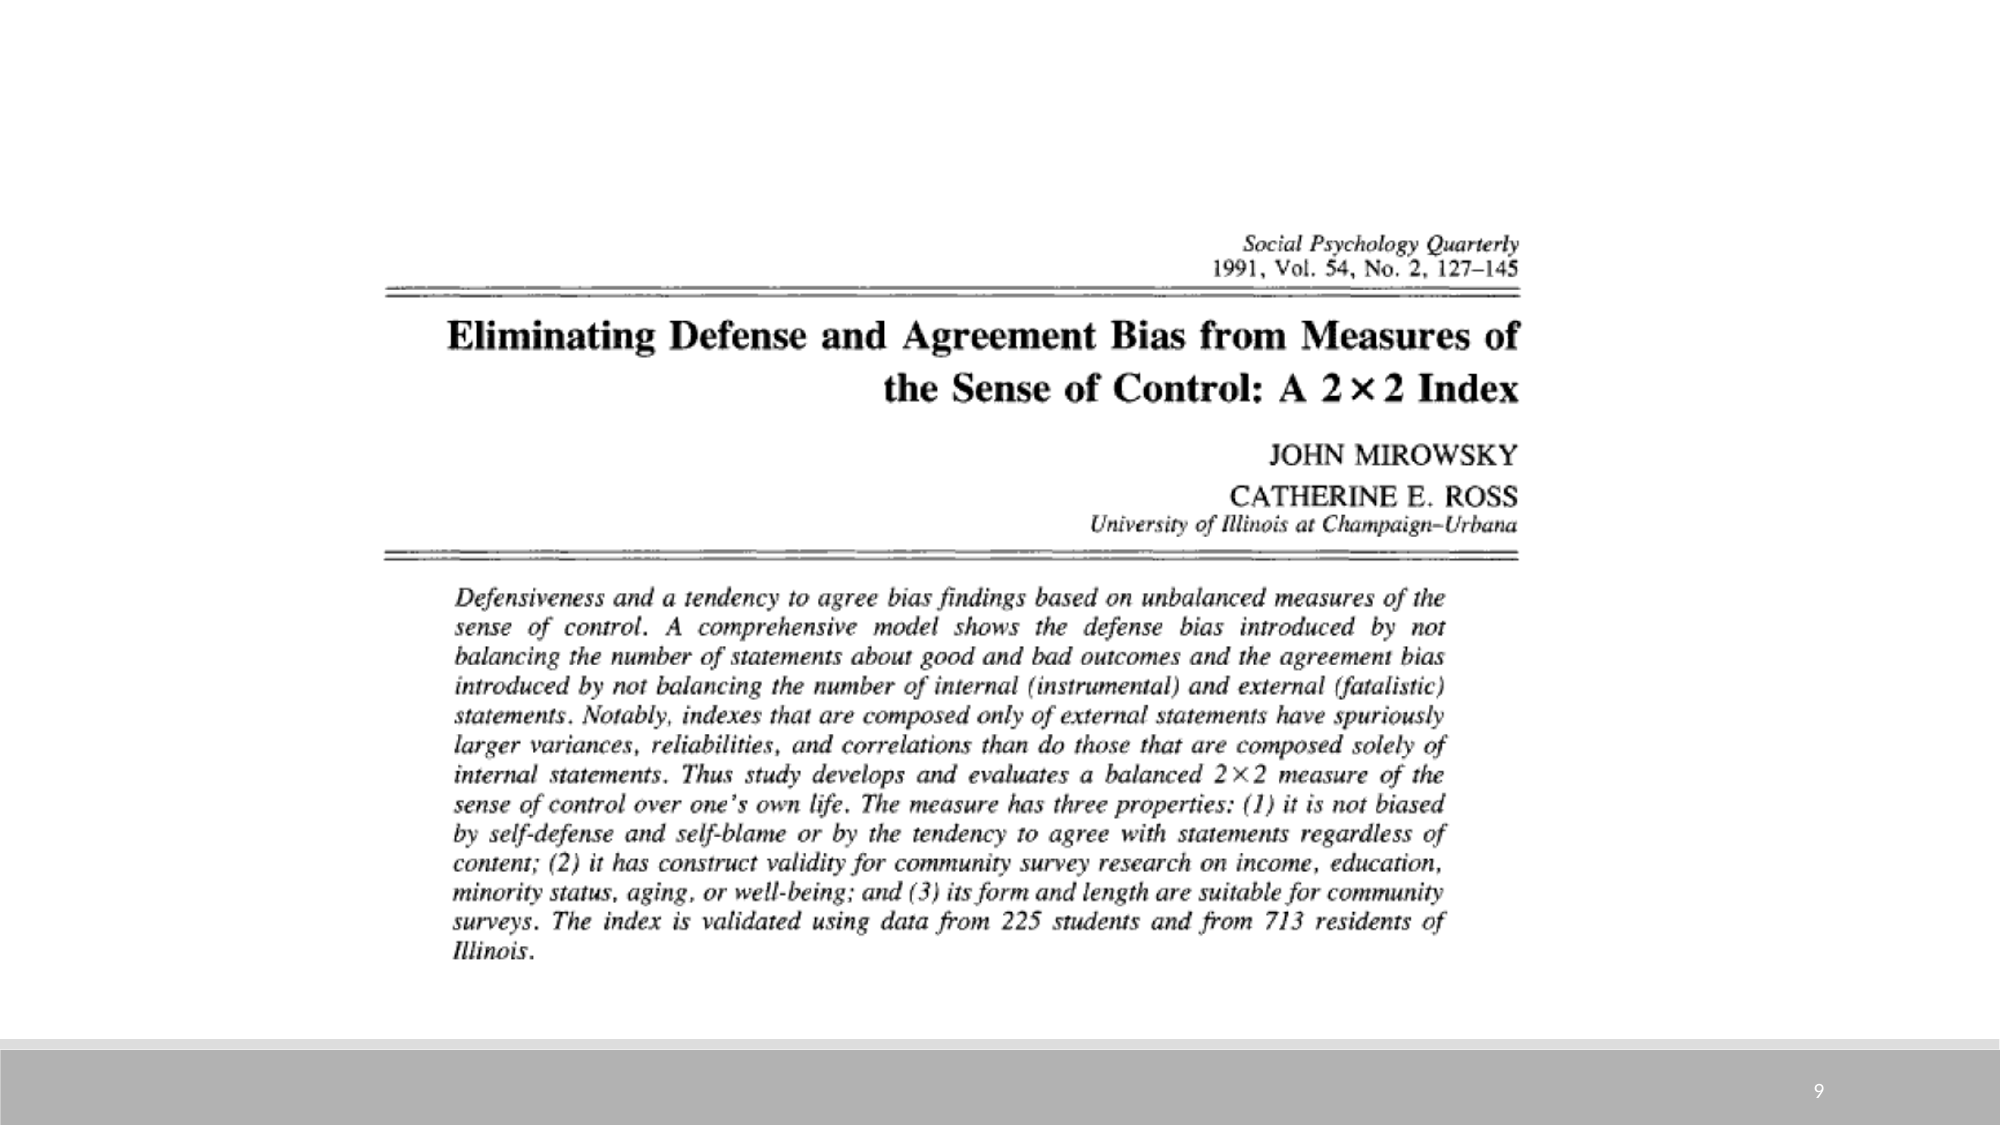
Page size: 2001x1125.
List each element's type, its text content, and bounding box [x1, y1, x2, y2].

slide_number 9 [1624, 1059, 1840, 1120]
picture [269, 174, 1619, 973]
